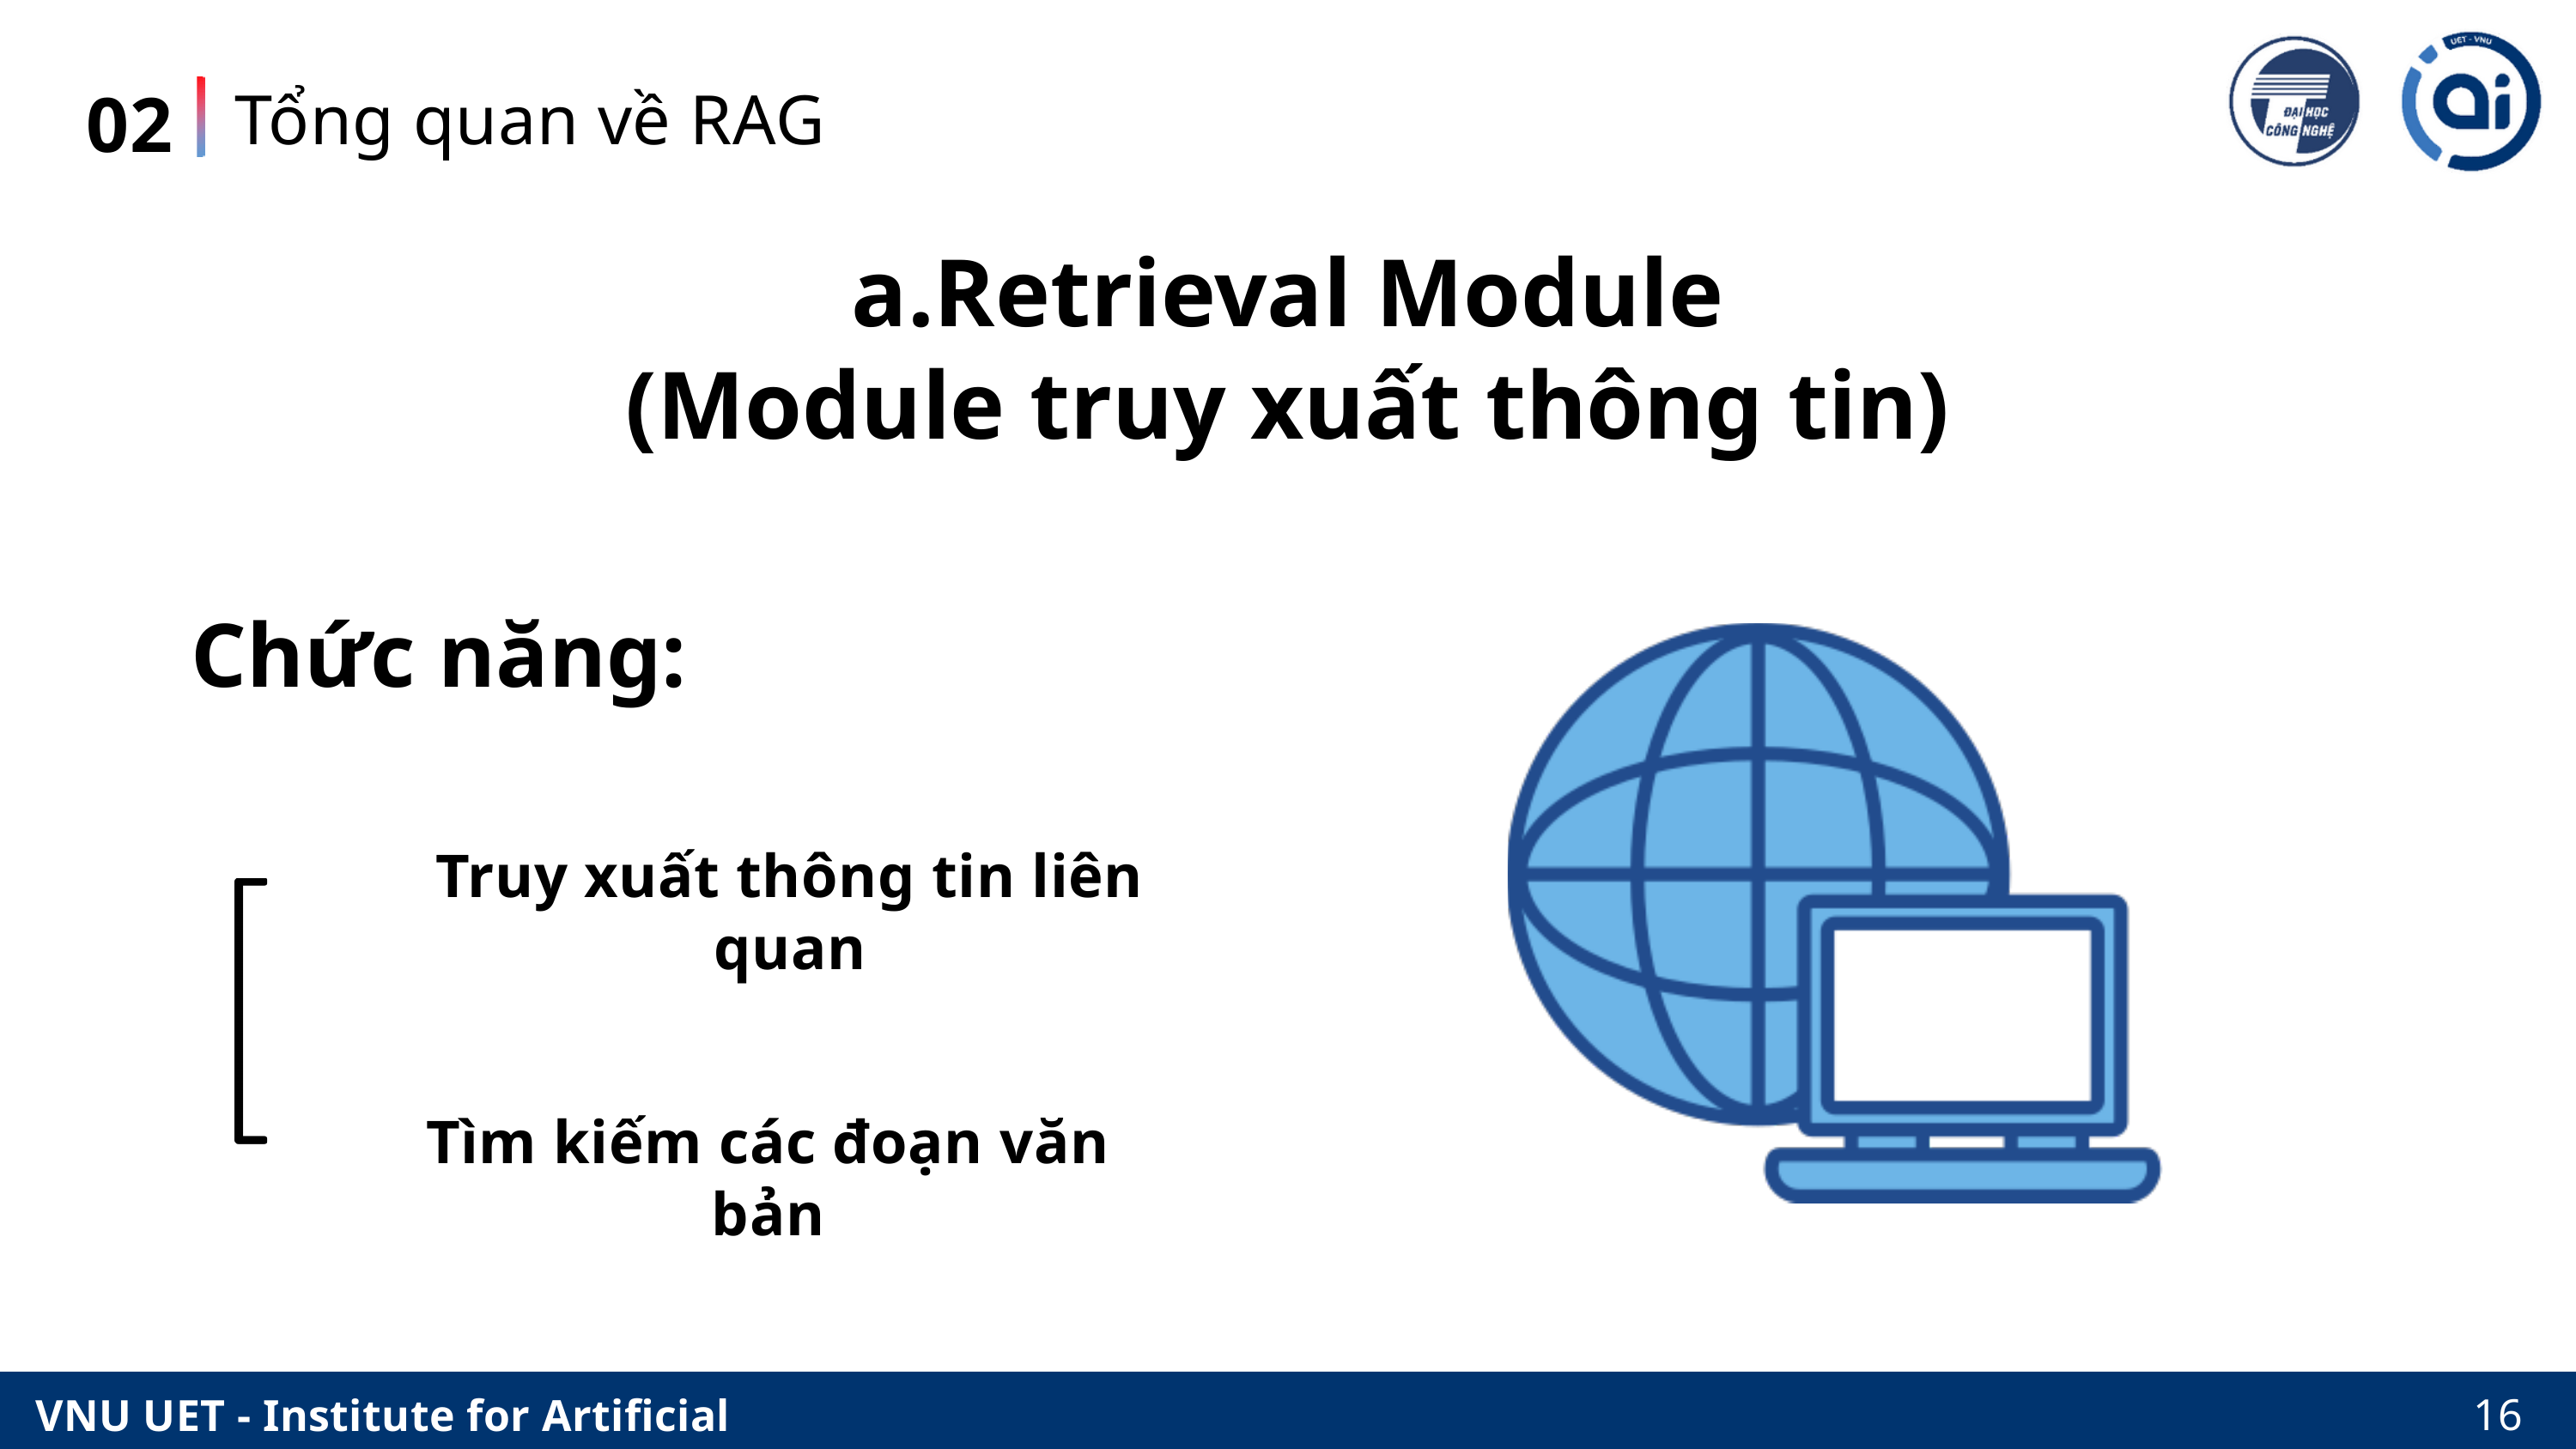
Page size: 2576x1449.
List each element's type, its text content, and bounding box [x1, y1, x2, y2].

text_box [2225, 33, 2363, 170]
text_box Chức năng: [159, 581, 719, 705]
text_box Truy xuất thông tin liên quan [377, 837, 1204, 981]
text_box [197, 76, 205, 158]
text_box [234, 878, 268, 1145]
text_box [2398, 28, 2544, 174]
text_box Tổng quan về RAG [234, 76, 1202, 158]
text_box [0, 1371, 2576, 1449]
text_box Tìm kiếm các đoạn văn bản [377, 1103, 1159, 1247]
text_box a.Retrieval Module [793, 215, 1783, 327]
text_box (Module truy xuất thông tin) [538, 327, 2038, 458]
text_box 02 [86, 76, 197, 167]
text_box [1507, 623, 2163, 1203]
